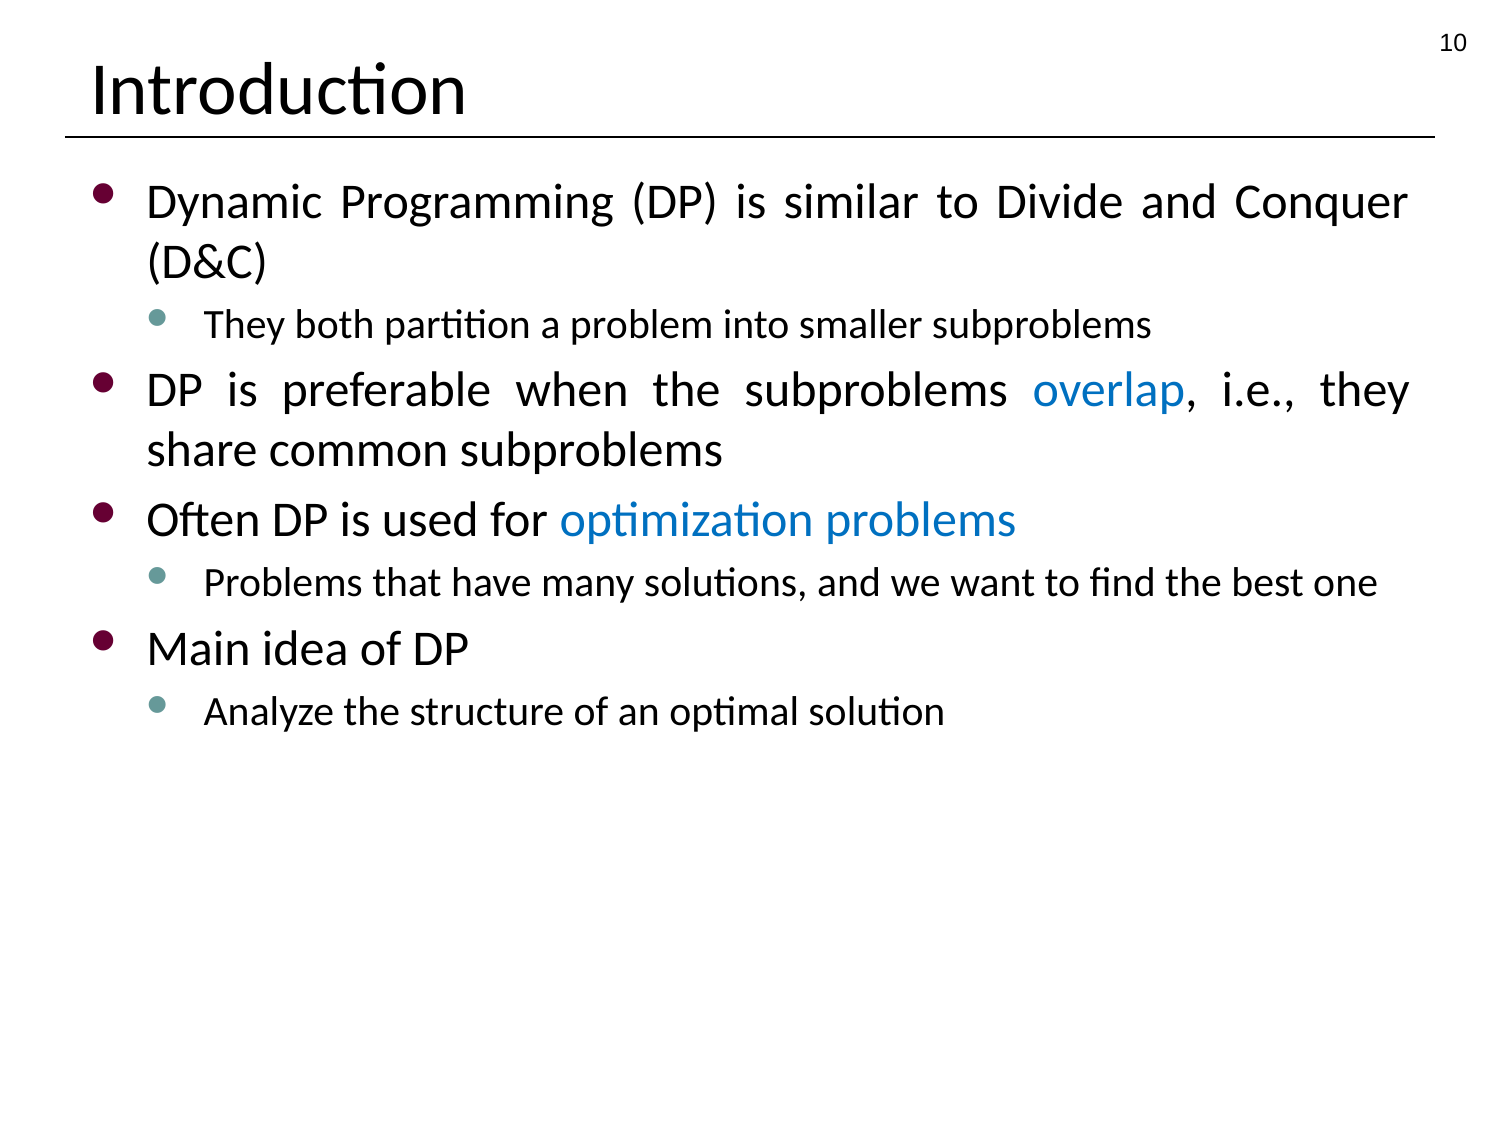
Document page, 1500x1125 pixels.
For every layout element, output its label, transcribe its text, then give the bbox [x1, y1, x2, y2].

list Dynamic Programming (DP) is similar to Divide and Conquer (D&C) They both partition a problem into smaller subproblems DP is preferable when the subproblems overlap, i.e., they share common subproblems Often DP is used for optimization problems Problems that have many solutions, and we want to find the best one Main idea of DP Analyze the structure of an optimal solution [75, 160, 1425, 1094]
slide_number 10 [1131, 18, 1483, 62]
title Introduction [75, 20, 1425, 138]
